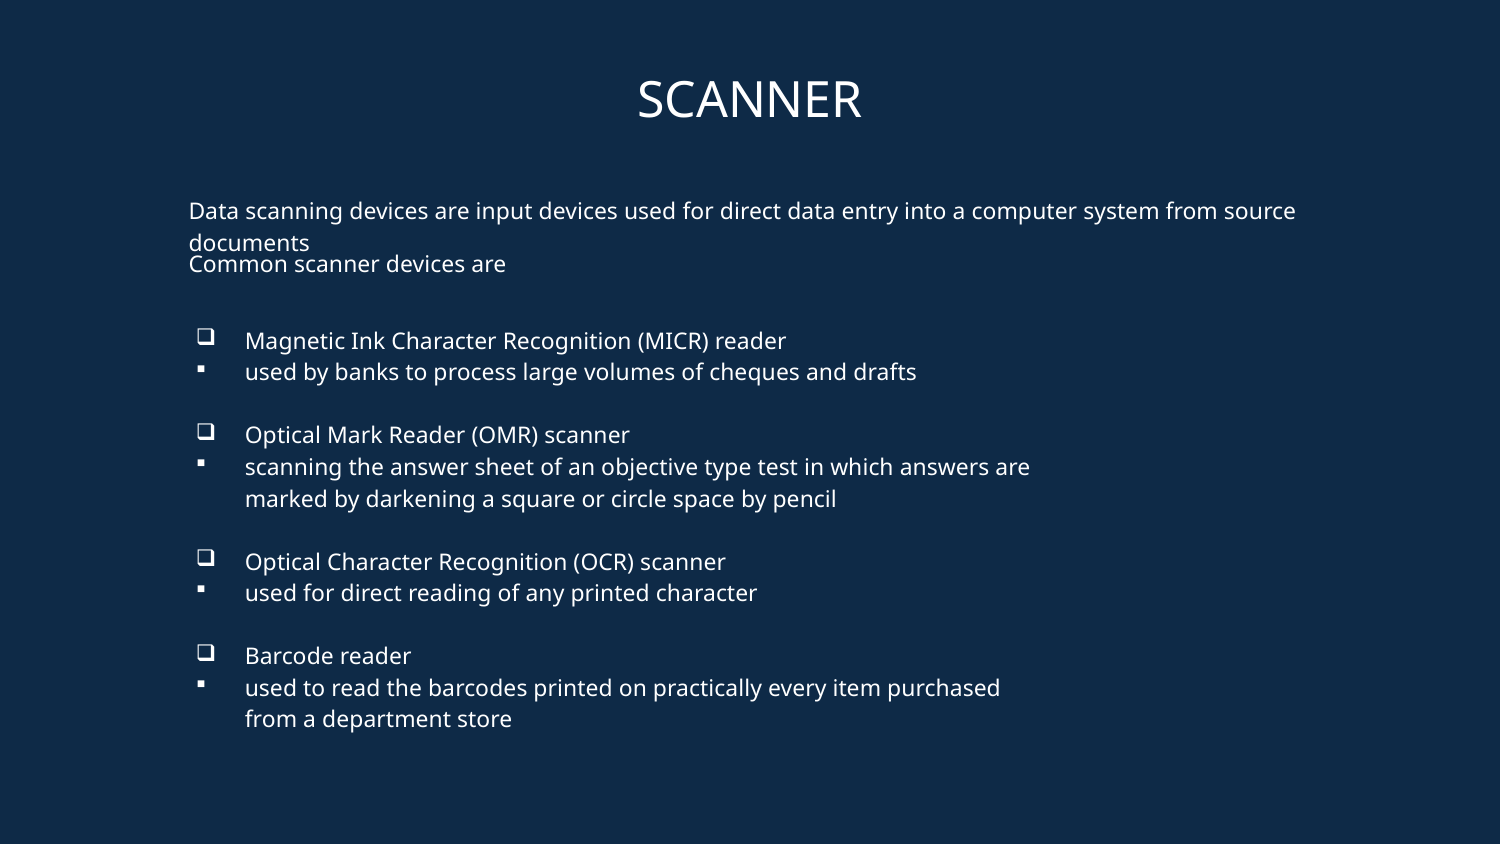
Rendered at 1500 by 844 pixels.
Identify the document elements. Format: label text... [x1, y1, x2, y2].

list Data scanning devices are input devices used for direct data entry into a computer system from source documents [154, 177, 1365, 231]
title SCANNER [171, 52, 1328, 132]
text_box Magnetic Ink Character Recognition (MICR) reader used by banks to process large volumes of cheques and drafts Optical Mark Reader (OMR) scanner scanning the answer sheet of an objective type test in which answers are marked by darkening a square or circle space by pencil Optical Character Recognition (OCR) scanner used for direct reading of any printed character Barcode reader used to read the barcodes printed on practically every item purchased from a department store [154, 307, 1069, 749]
text_box Common scanner devices are [154, 230, 529, 283]
